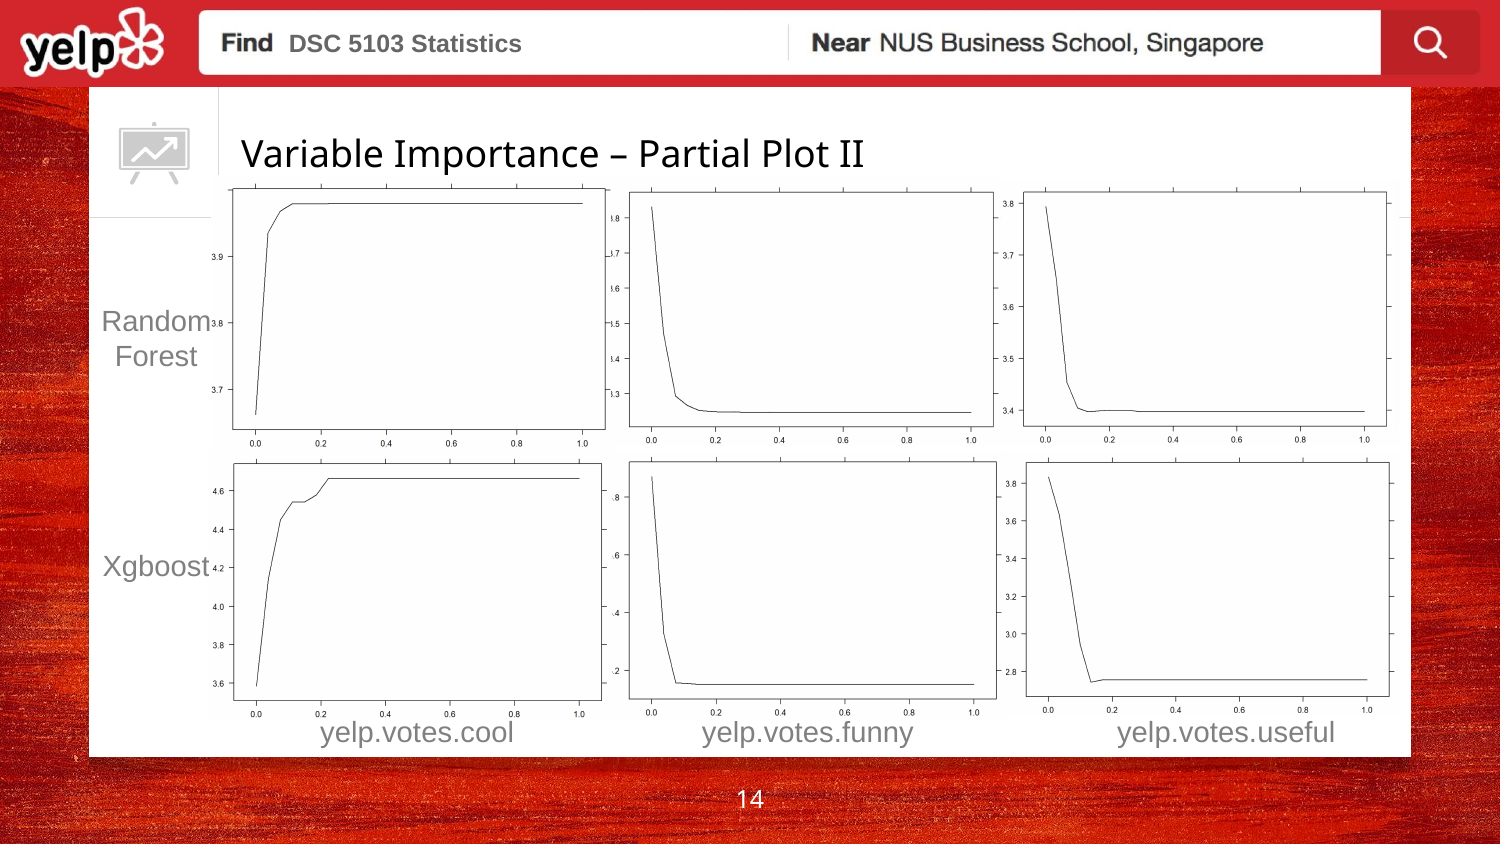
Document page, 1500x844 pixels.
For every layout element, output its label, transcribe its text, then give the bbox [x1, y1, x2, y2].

picture [209, 175, 1400, 721]
text_box yelp.votes.cool [305, 728, 530, 756]
picture [0, 0, 1500, 844]
text_box yelp.votes.funny [682, 730, 933, 756]
slide_number 14 [705, 756, 795, 844]
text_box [118, 121, 190, 185]
text_box Xgboost [59, 540, 204, 590]
text_box Random Forest [59, 294, 206, 380]
title Variable Importance – Partial Plot II [226, 95, 1330, 178]
text_box yelp.votes.useful [1101, 726, 1352, 756]
